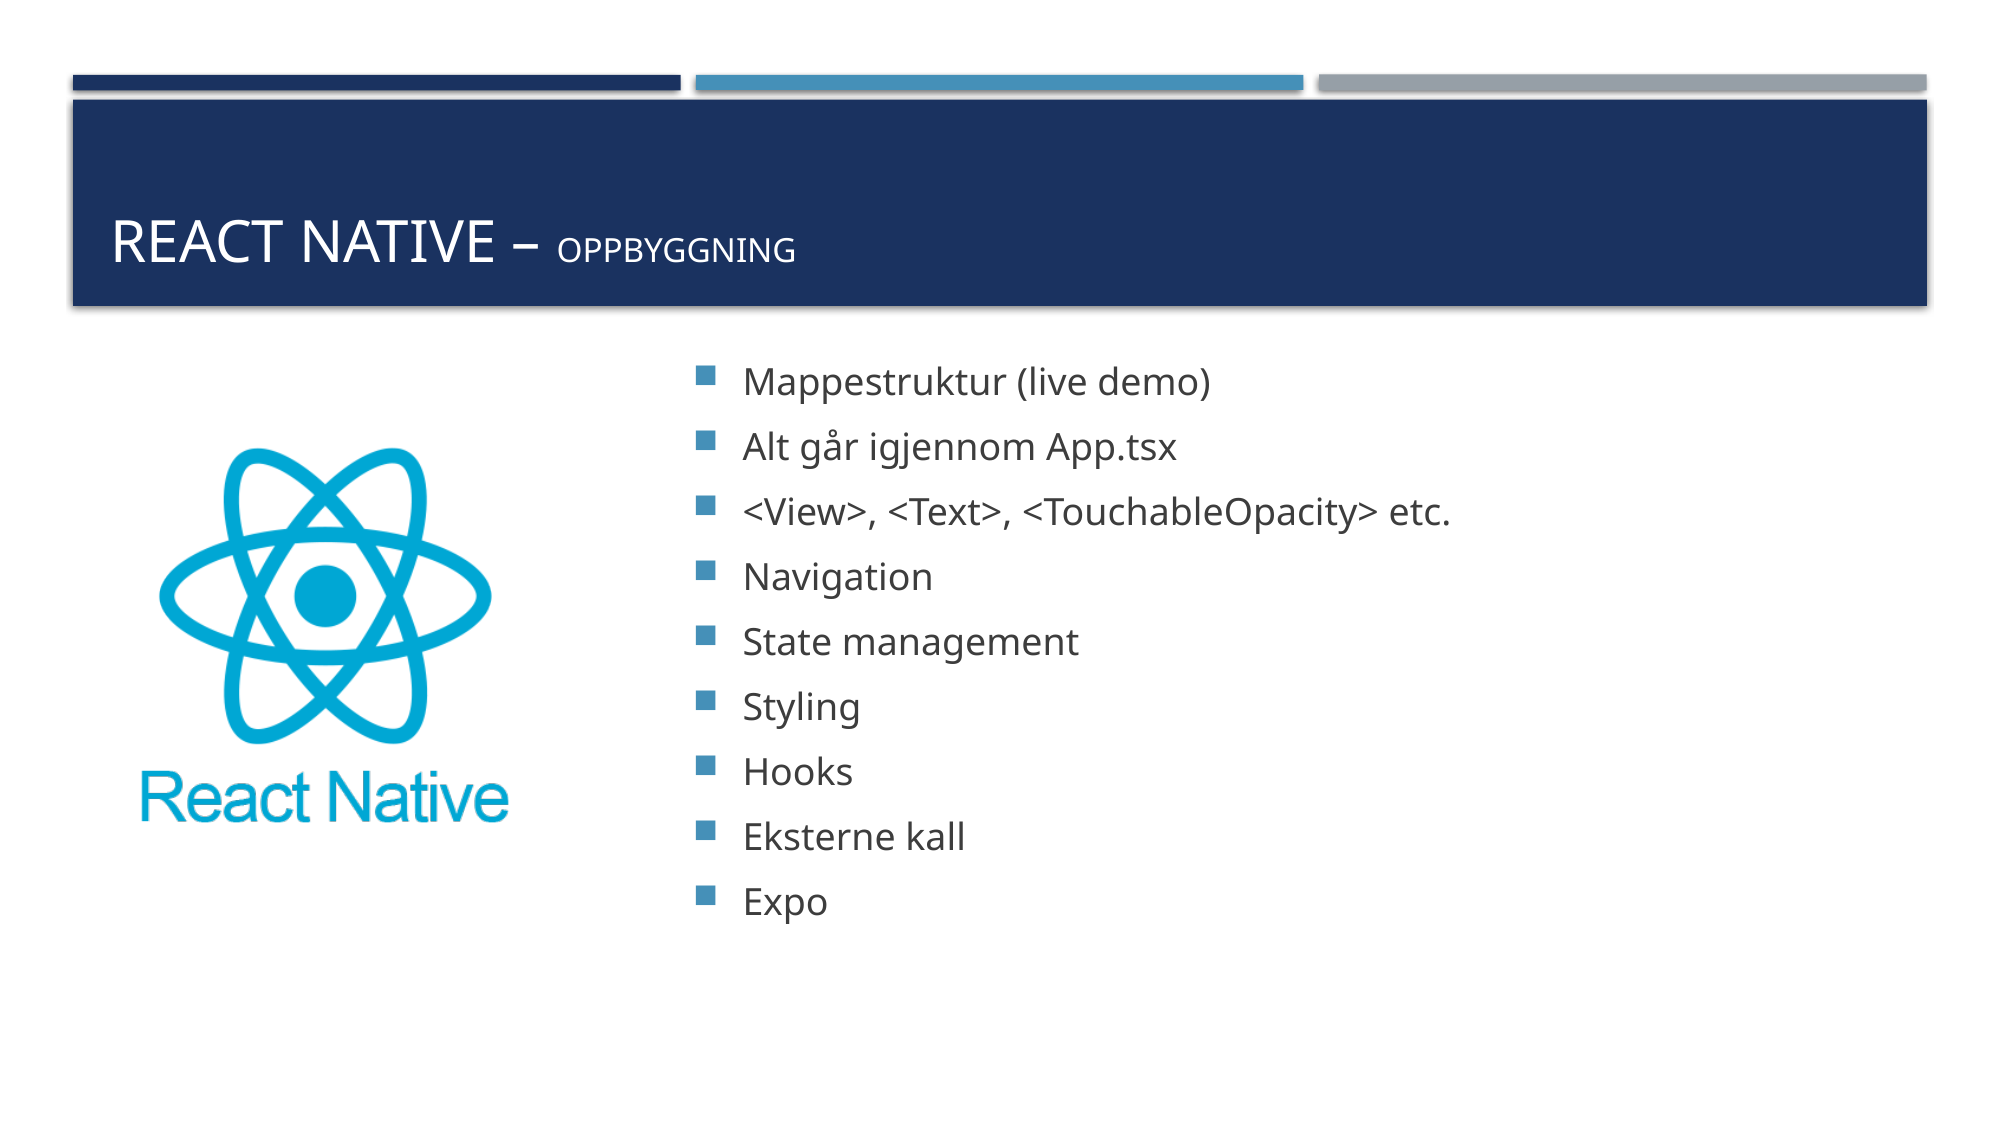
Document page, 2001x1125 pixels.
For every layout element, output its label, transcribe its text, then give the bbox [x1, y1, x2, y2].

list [17, 437, 635, 844]
title React native – Oppbyggning [95, 119, 1905, 282]
list Mappestruktur (live demo) Alt går igjennom App.tsx <View>, <Text>, <TouchableOpacity> etc. Navigation State management Styling Hooks Eksterne kall Expo [677, 342, 1951, 939]
